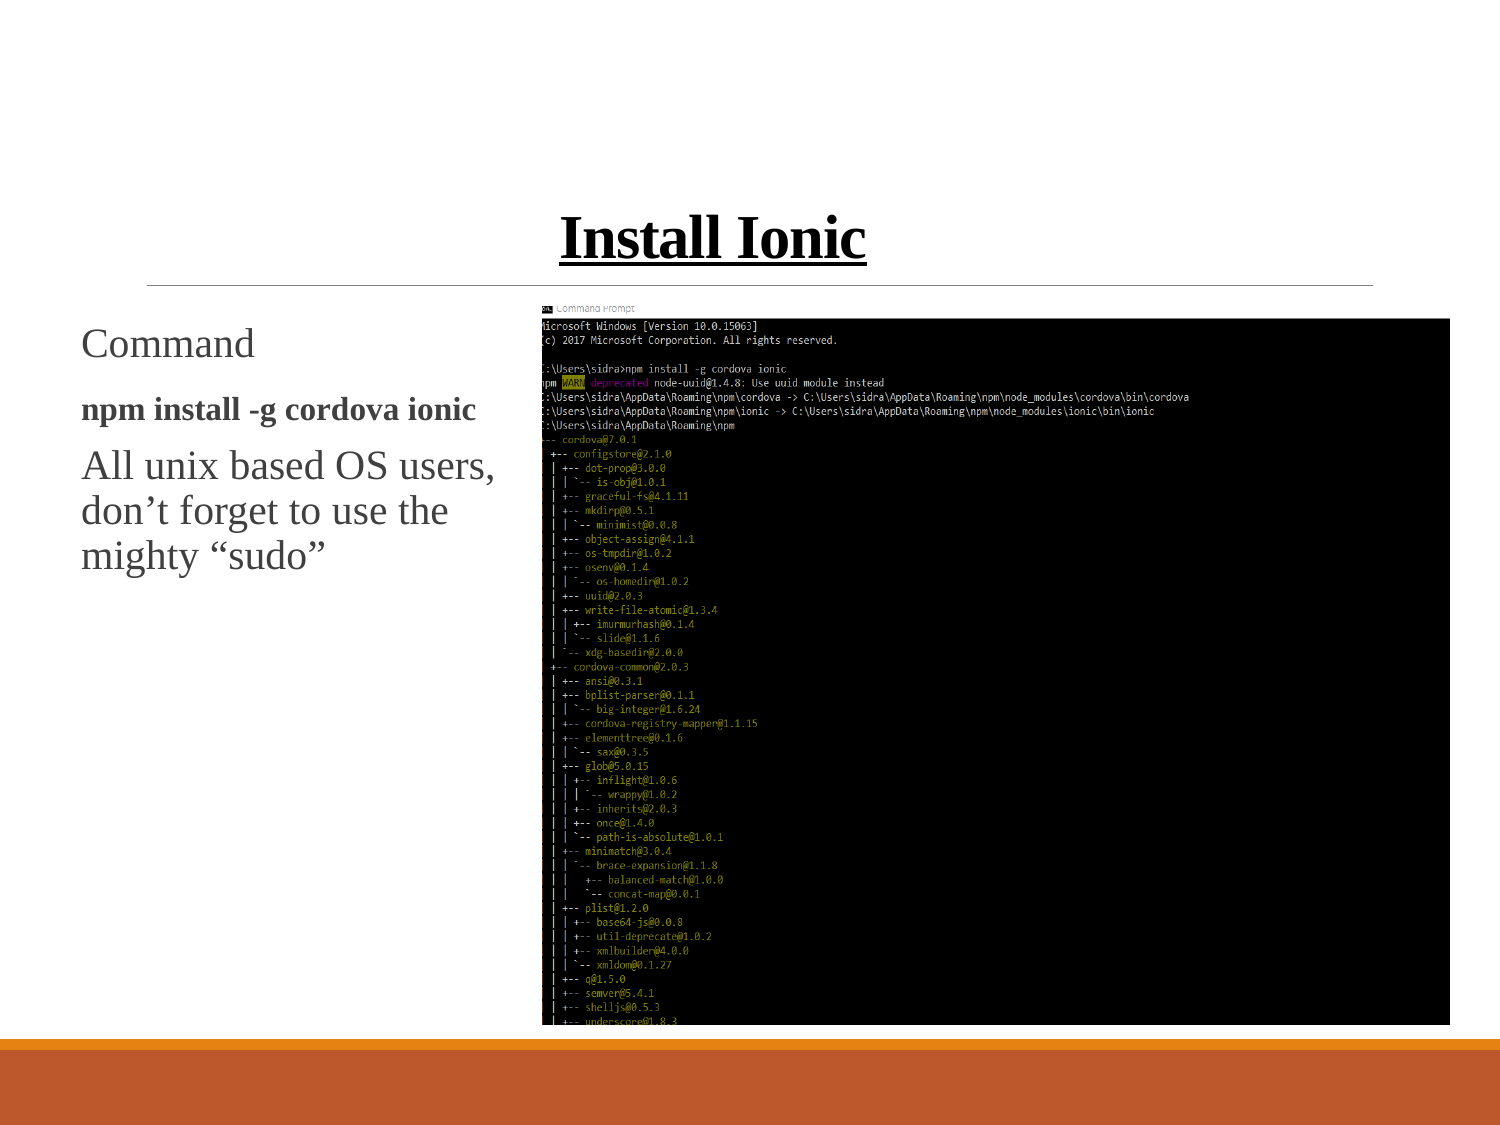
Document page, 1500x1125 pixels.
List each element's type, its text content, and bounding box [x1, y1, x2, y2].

list Command npm install -g cordova ionic All unix based OS users, don’t forget to use the mighty “sudo” [51, 306, 512, 1025]
title Install Ionic [51, 121, 1375, 287]
picture [542, 305, 1451, 1026]
